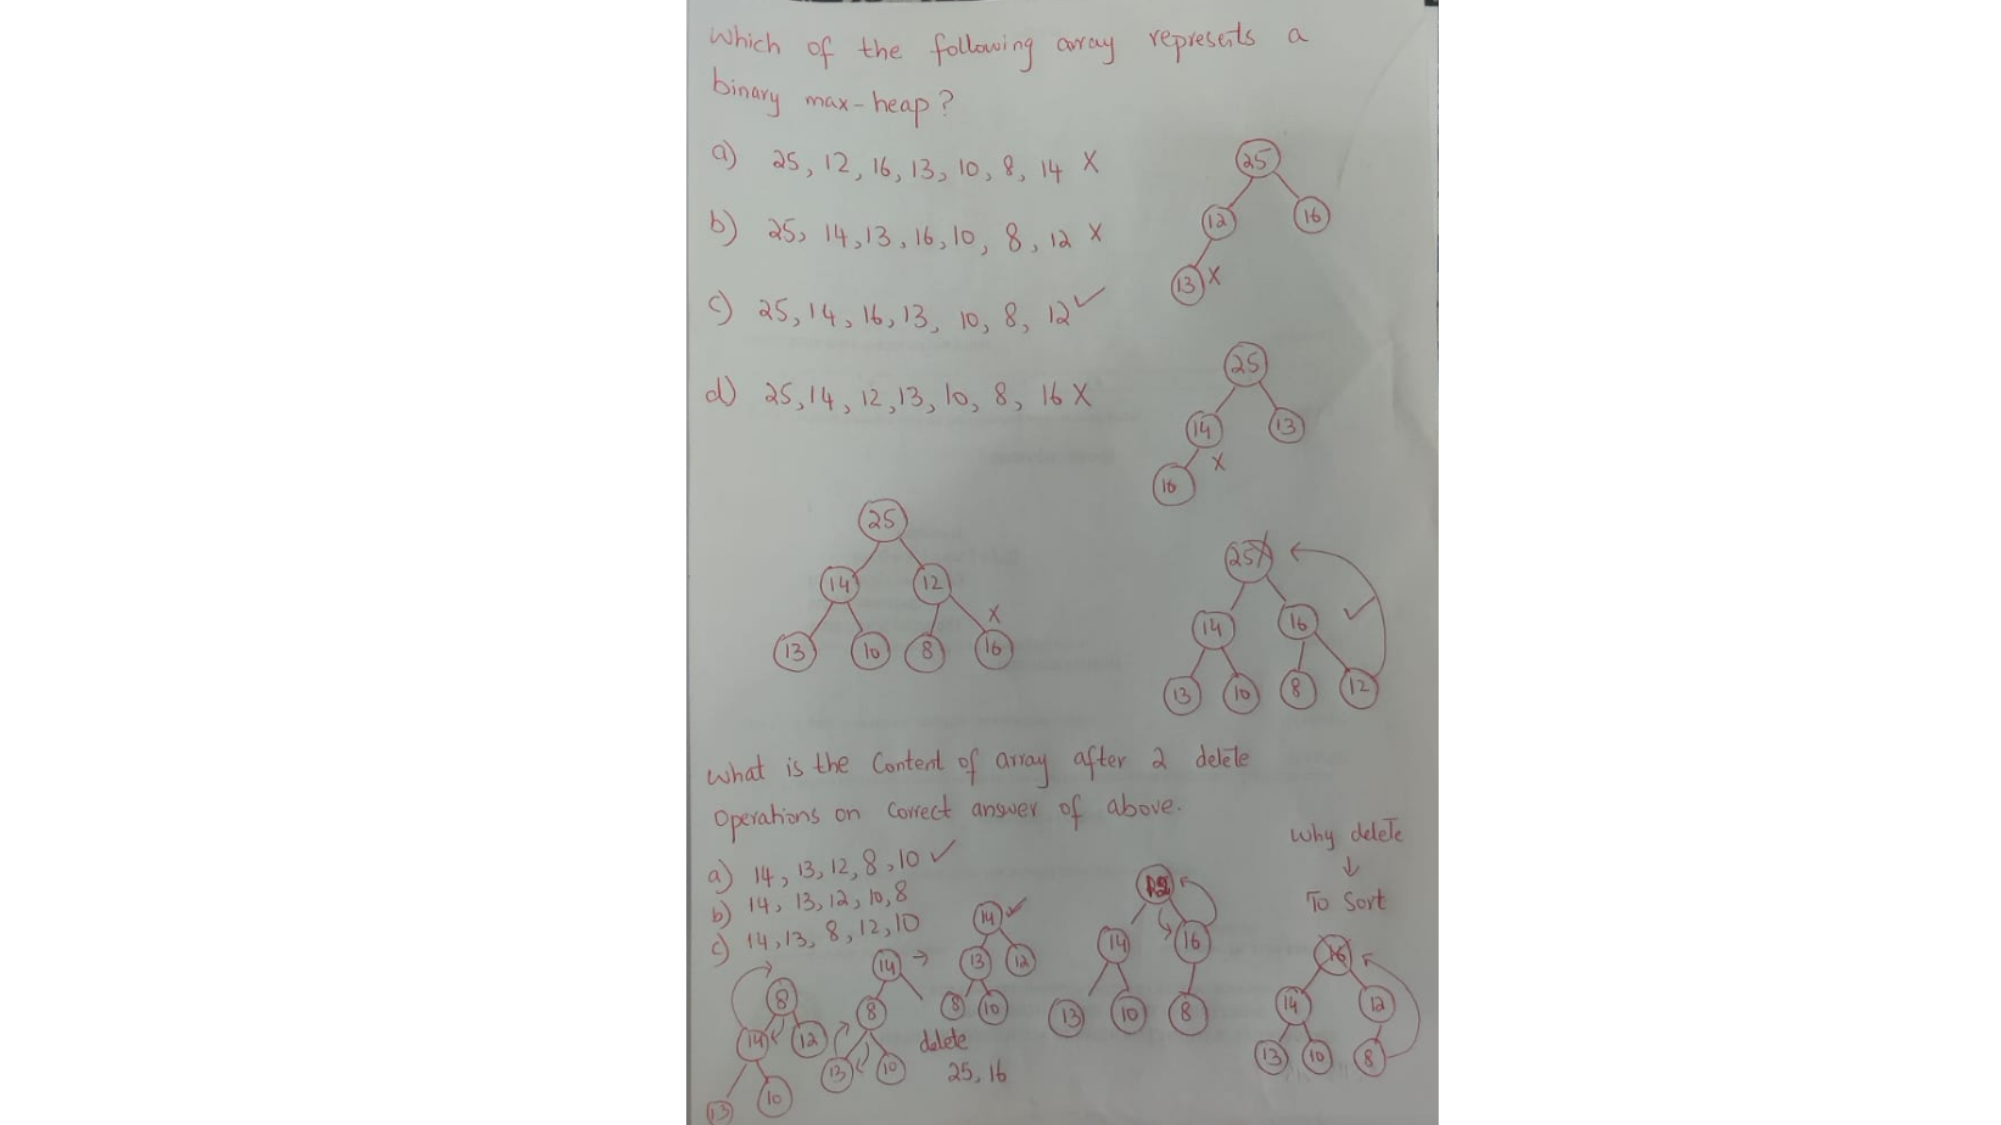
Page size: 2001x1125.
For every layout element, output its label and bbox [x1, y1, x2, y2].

list [496, 183, 1629, 936]
picture [686, 936, 1439, 1125]
picture [686, 0, 1439, 183]
